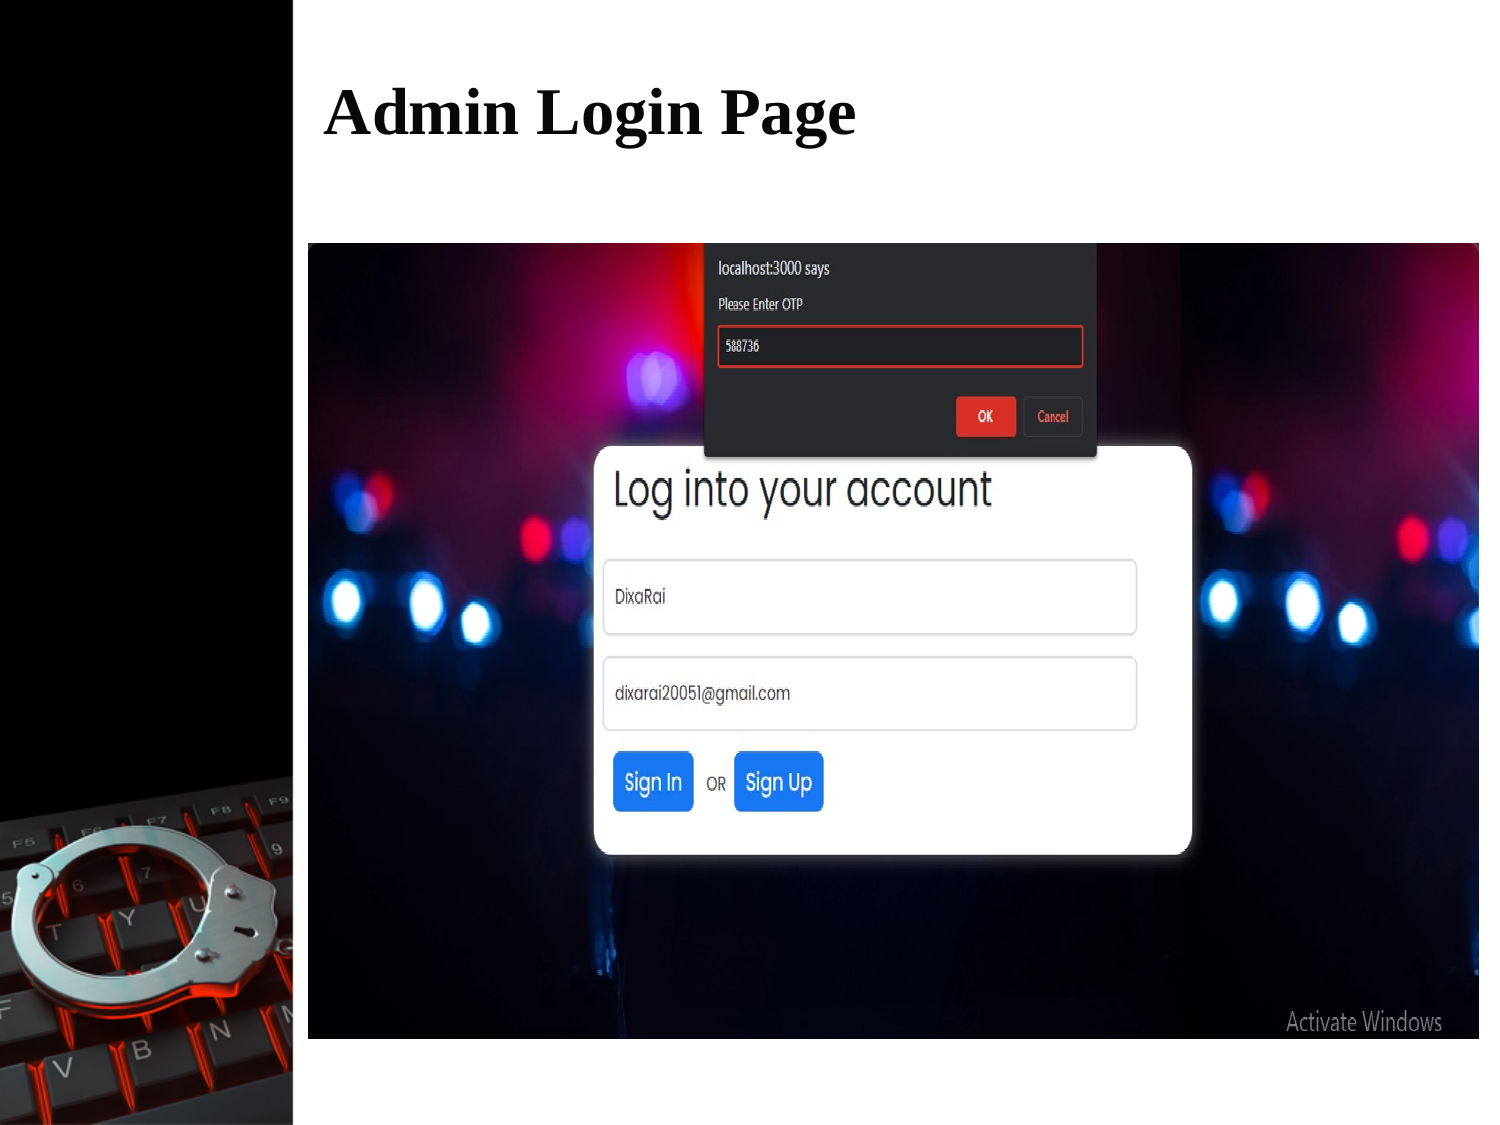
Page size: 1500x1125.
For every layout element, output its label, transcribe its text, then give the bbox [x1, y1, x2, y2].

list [308, 243, 1479, 1039]
title Admin Login Page [308, 66, 1231, 150]
picture [0, 0, 1500, 1125]
